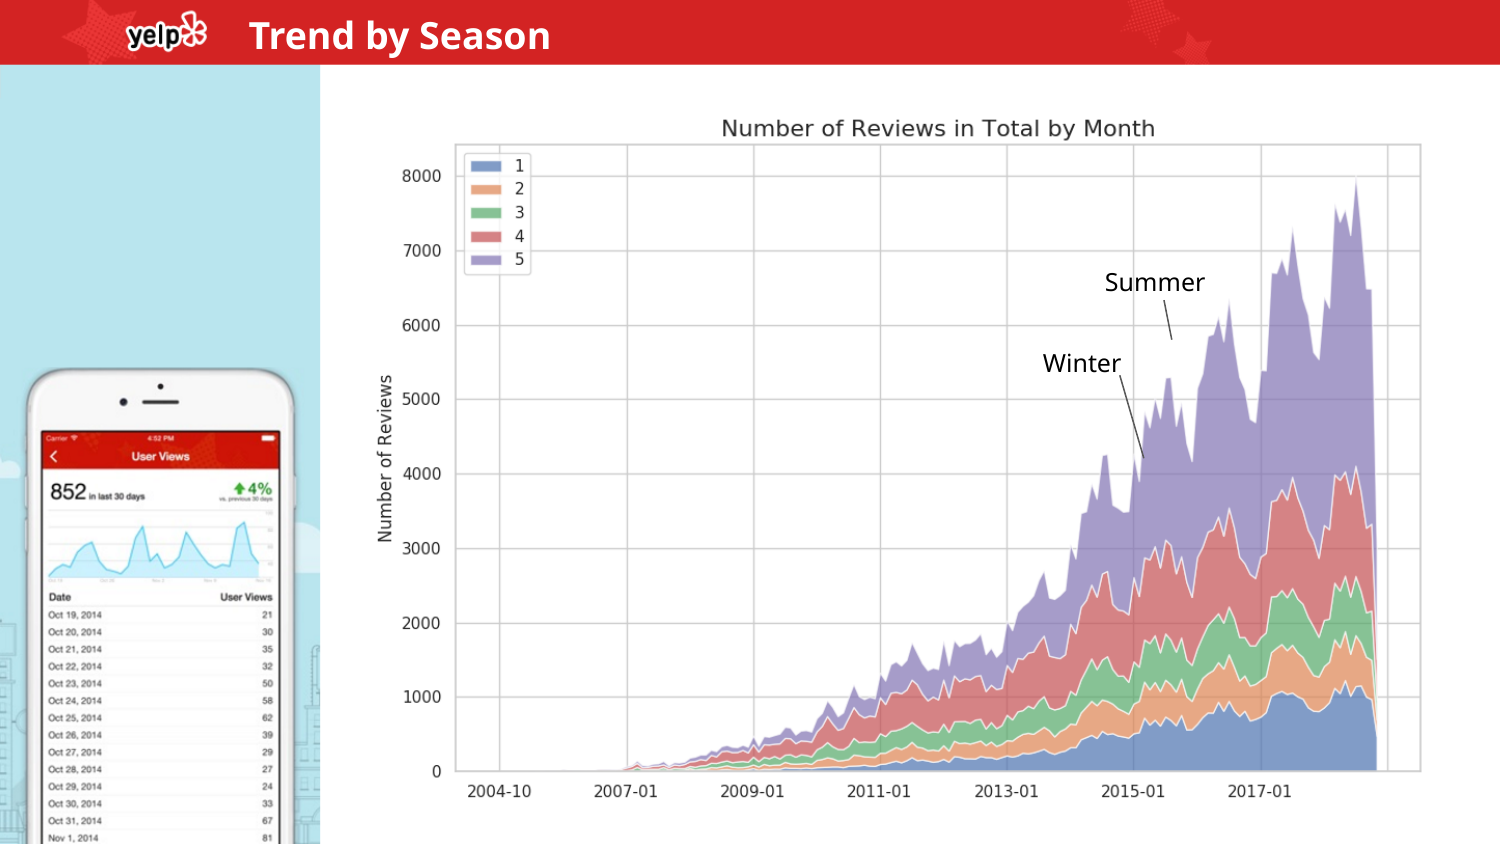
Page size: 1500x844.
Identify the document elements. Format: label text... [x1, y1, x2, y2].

text_box Trend by Season [233, 0, 1356, 58]
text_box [1163, 299, 1172, 340]
picture [0, 0, 1500, 844]
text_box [1119, 375, 1145, 459]
